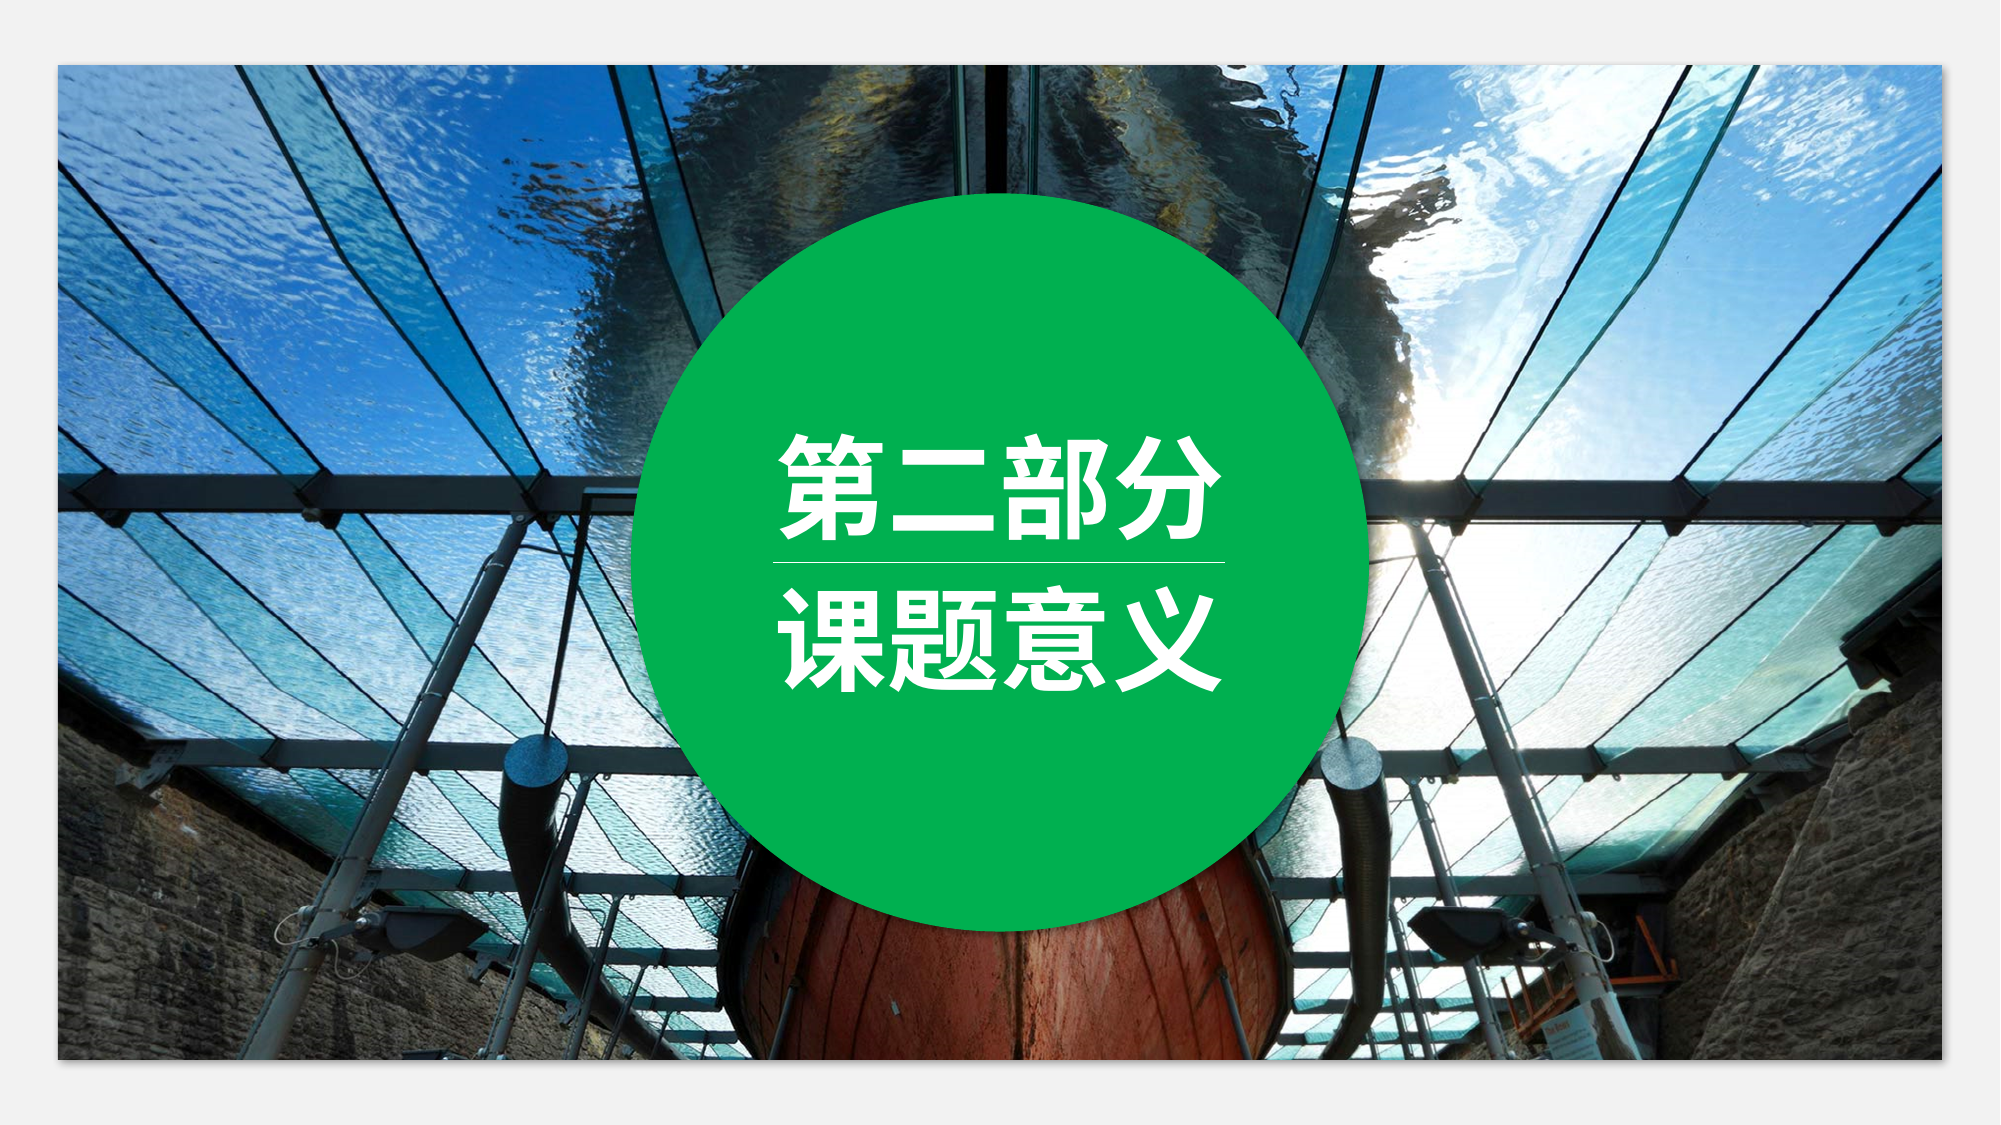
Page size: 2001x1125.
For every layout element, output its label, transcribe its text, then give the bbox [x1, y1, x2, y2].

text_box 第二部分 [760, 410, 1240, 561]
text_box 课题意义 [760, 562, 1240, 713]
text_box [629, 192, 1371, 933]
text_box [57, 64, 1943, 1061]
